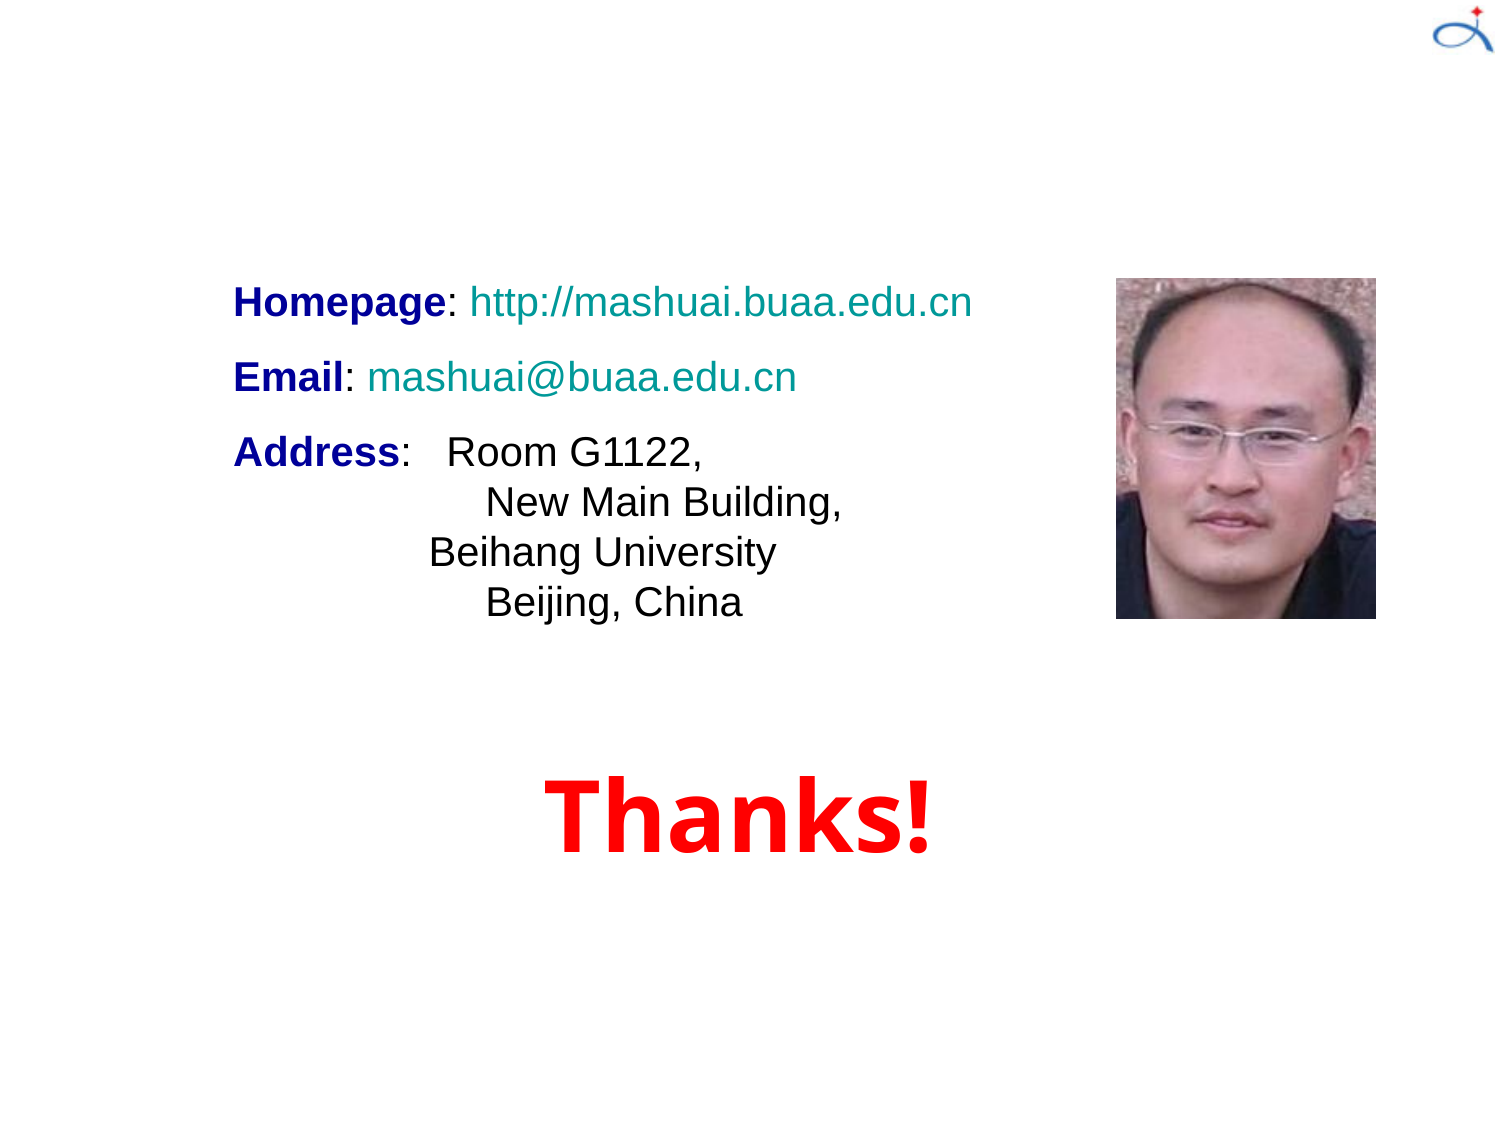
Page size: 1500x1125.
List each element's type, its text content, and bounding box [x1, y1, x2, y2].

text_box Thanks! [41, 645, 1436, 985]
text_box Homepage: http://mashuai.buaa.edu.cn Email: mashuai@buaa.edu.cn Address: Room G1122, New Main Building, Beihang University Beijing, China [218, 267, 1052, 641]
picture [1432, 5, 1495, 55]
picture [1115, 278, 1377, 619]
